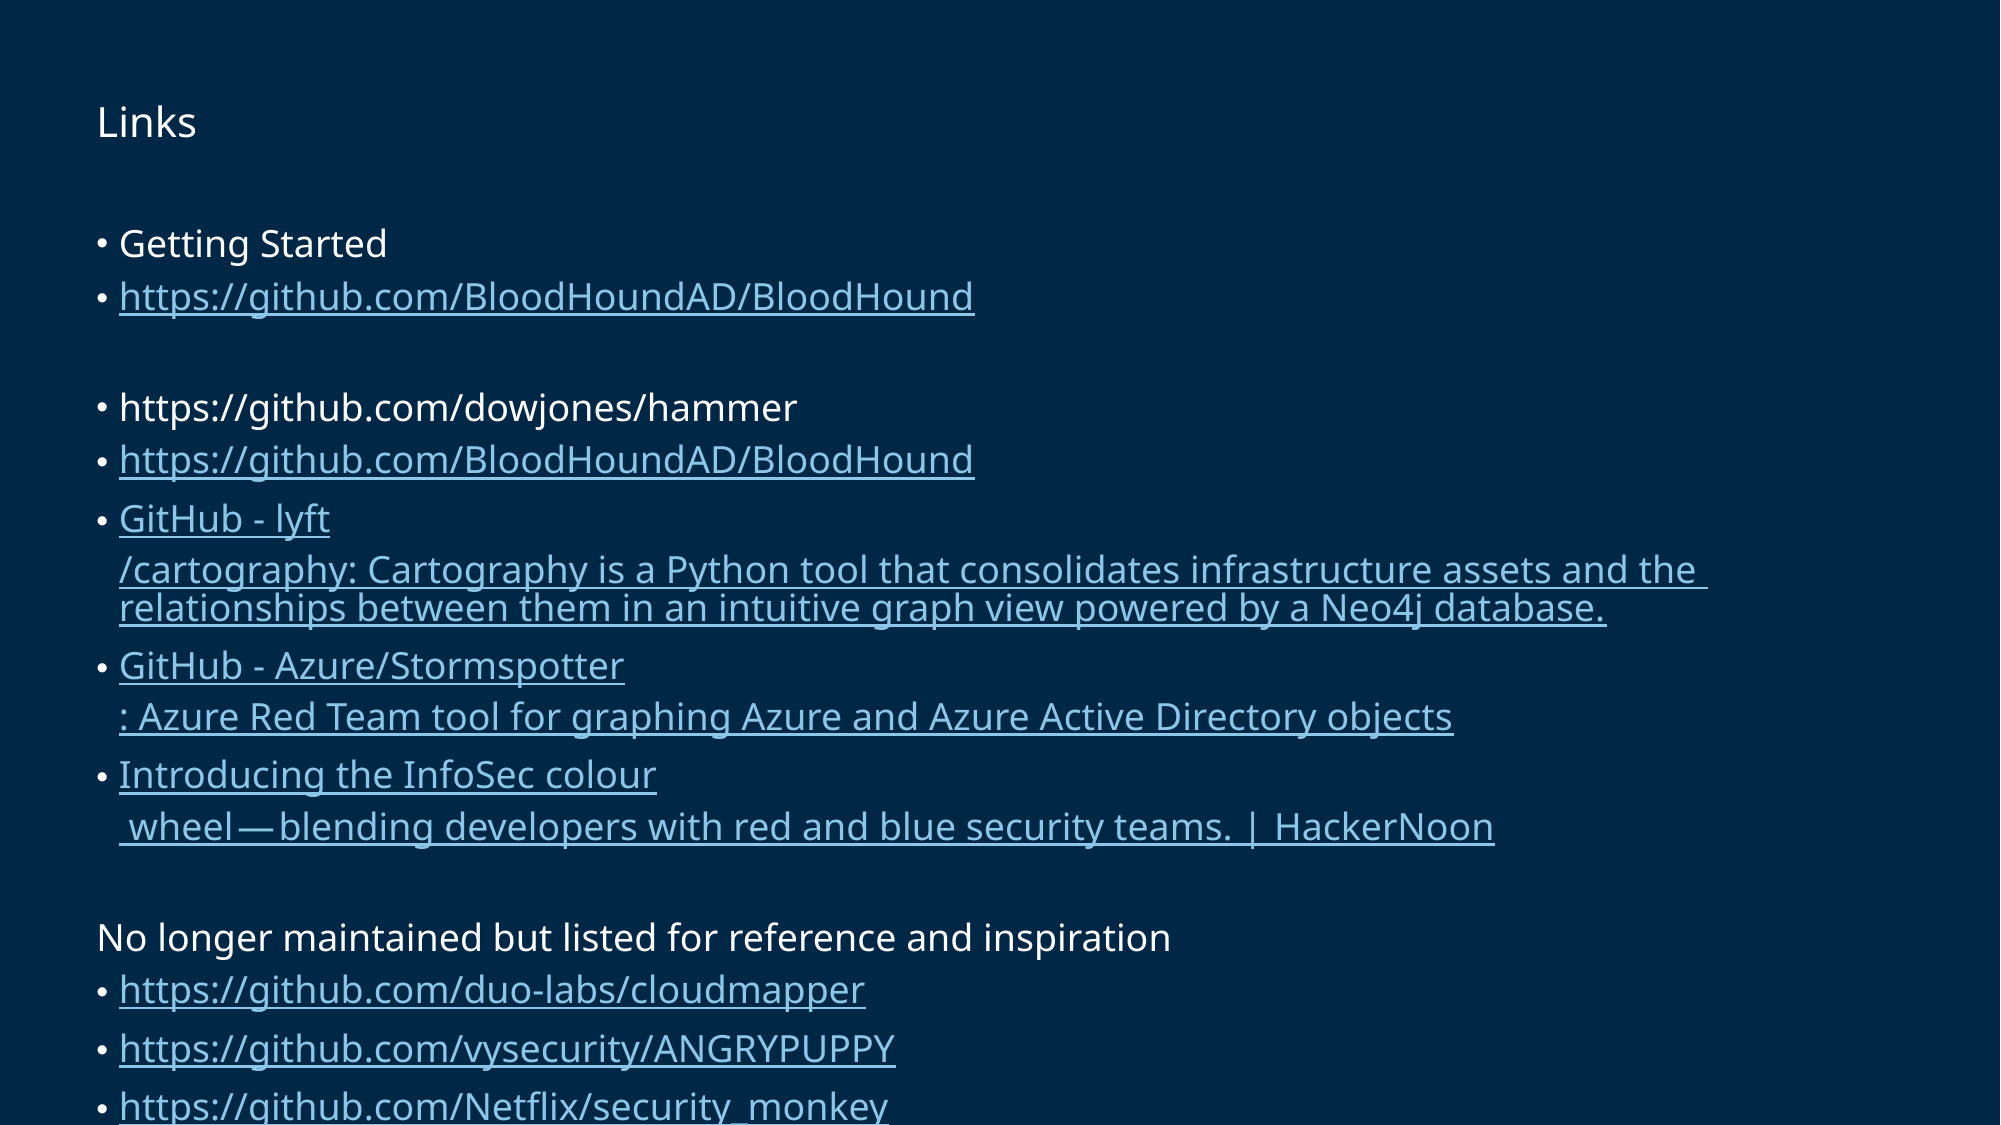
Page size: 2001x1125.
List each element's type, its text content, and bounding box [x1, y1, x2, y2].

list Getting Started https://github.com/BloodHoundAD/BloodHound https://github.com/dowjones/hammer https://github.com/BloodHoundAD/BloodHound GitHub - lyft/cartography: Cartography is a Python tool that consolidates infrastructure assets and the relationships between them in an intuitive graph view powered by a Neo4j database. GitHub - Azure/Stormspotter: Azure Red Team tool for graphing Azure and Azure Active Directory objects Introducing the InfoSec colour wheel — blending developers with red and blue security teams. | HackerNoon No longer maintained but listed for reference and inspiration https://github.com/duo-labs/cloudmapper https://github.com/vysecurity/ANGRYPUPPY https://github.com/Netflix/security_monkey [96, 220, 1720, 1096]
title Links [96, 96, 1441, 147]
